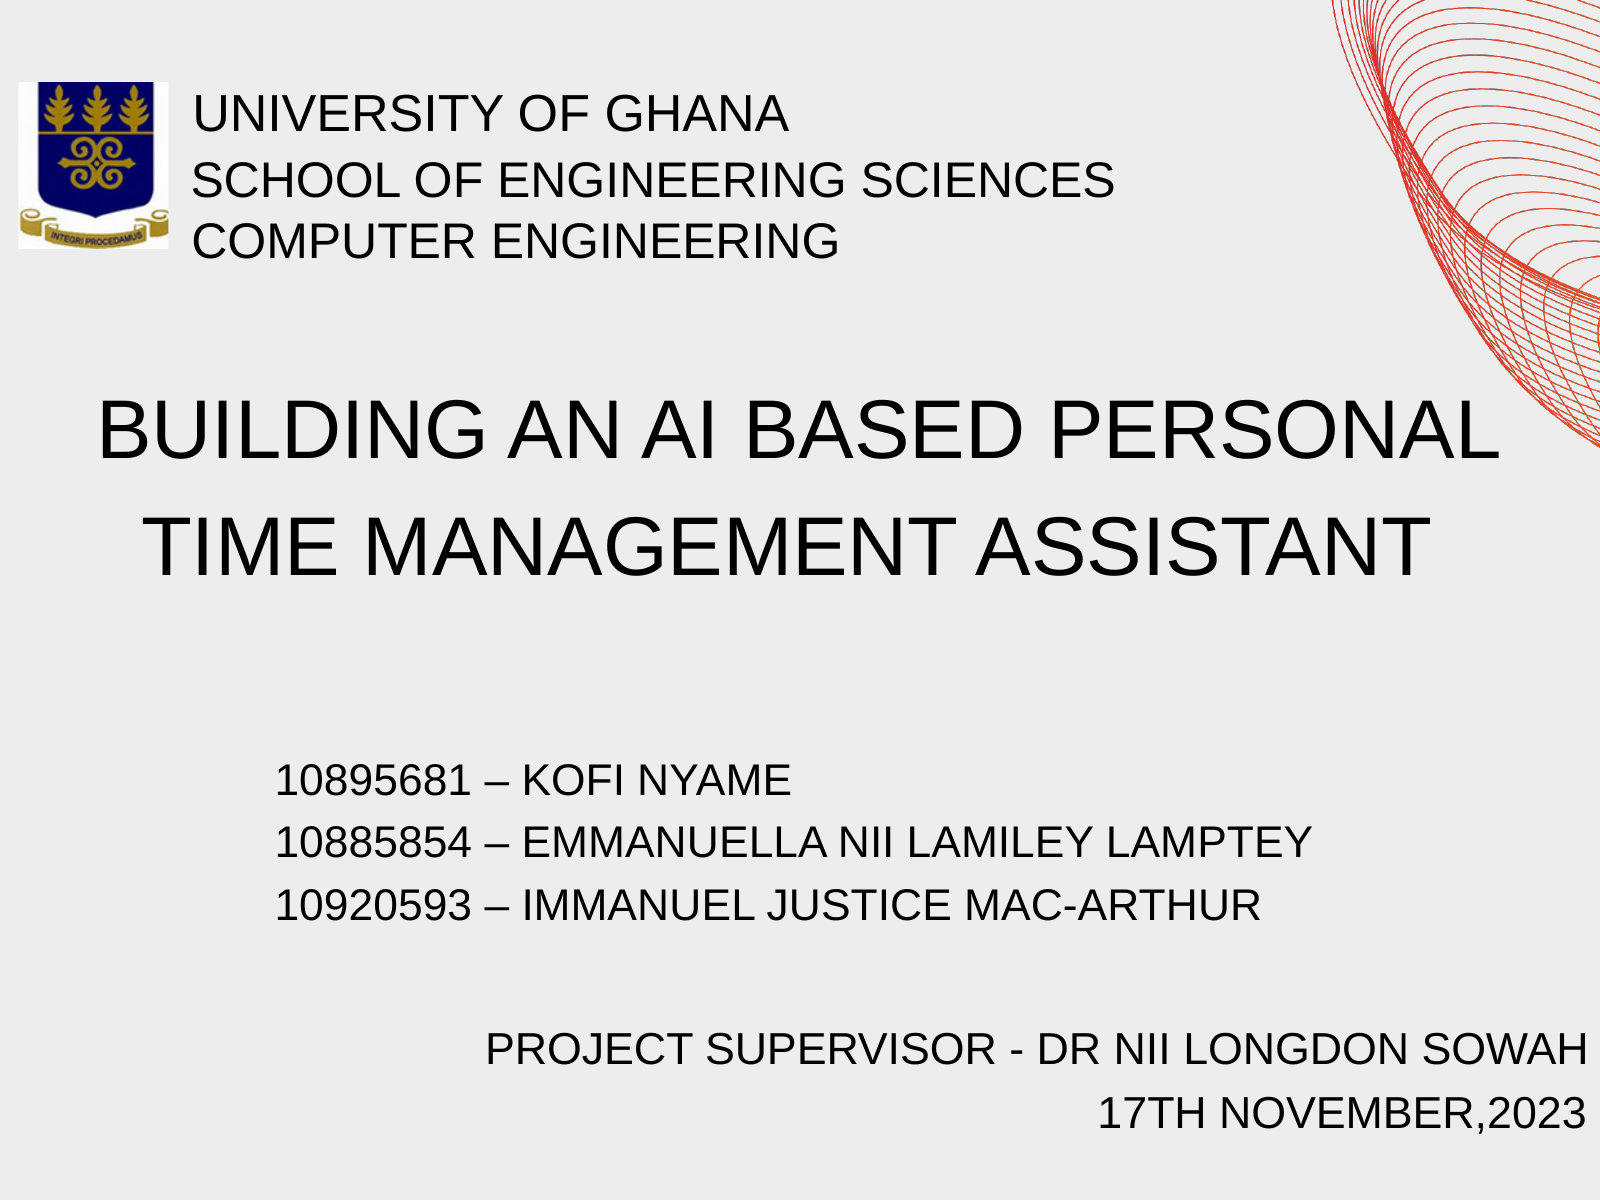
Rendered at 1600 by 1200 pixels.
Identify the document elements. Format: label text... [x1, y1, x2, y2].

text_box UNIVERSITY OF GHANA [192, 90, 1600, 143]
text_box COMPUTER ENGINEERING [149, 198, 883, 269]
text_box [1325, 0, 1600, 90]
text_box 17TH NOVEMBER,2023 [797, 1074, 1600, 1138]
text_box SCHOOL OF ENGINEERING SCIENCES [144, 137, 1163, 208]
text_box 10895681 – KOFI NYAME 10885854 – EMMANUELLA NII LAMILEY LAMPTEY 10920593 – IMMANUEL JUSTICE MAC-ARTHUR [262, 741, 1403, 929]
text_box BUILDING AN AI BASED PERSONAL TIME MANAGEMENT ASSISTANT [93, 358, 1503, 593]
text_box [18, 82, 169, 249]
text_box PROJECT SUPERVISOR - DR NII LONGDON SOWAH [474, 1011, 1600, 1074]
text_box [1325, 143, 1600, 700]
